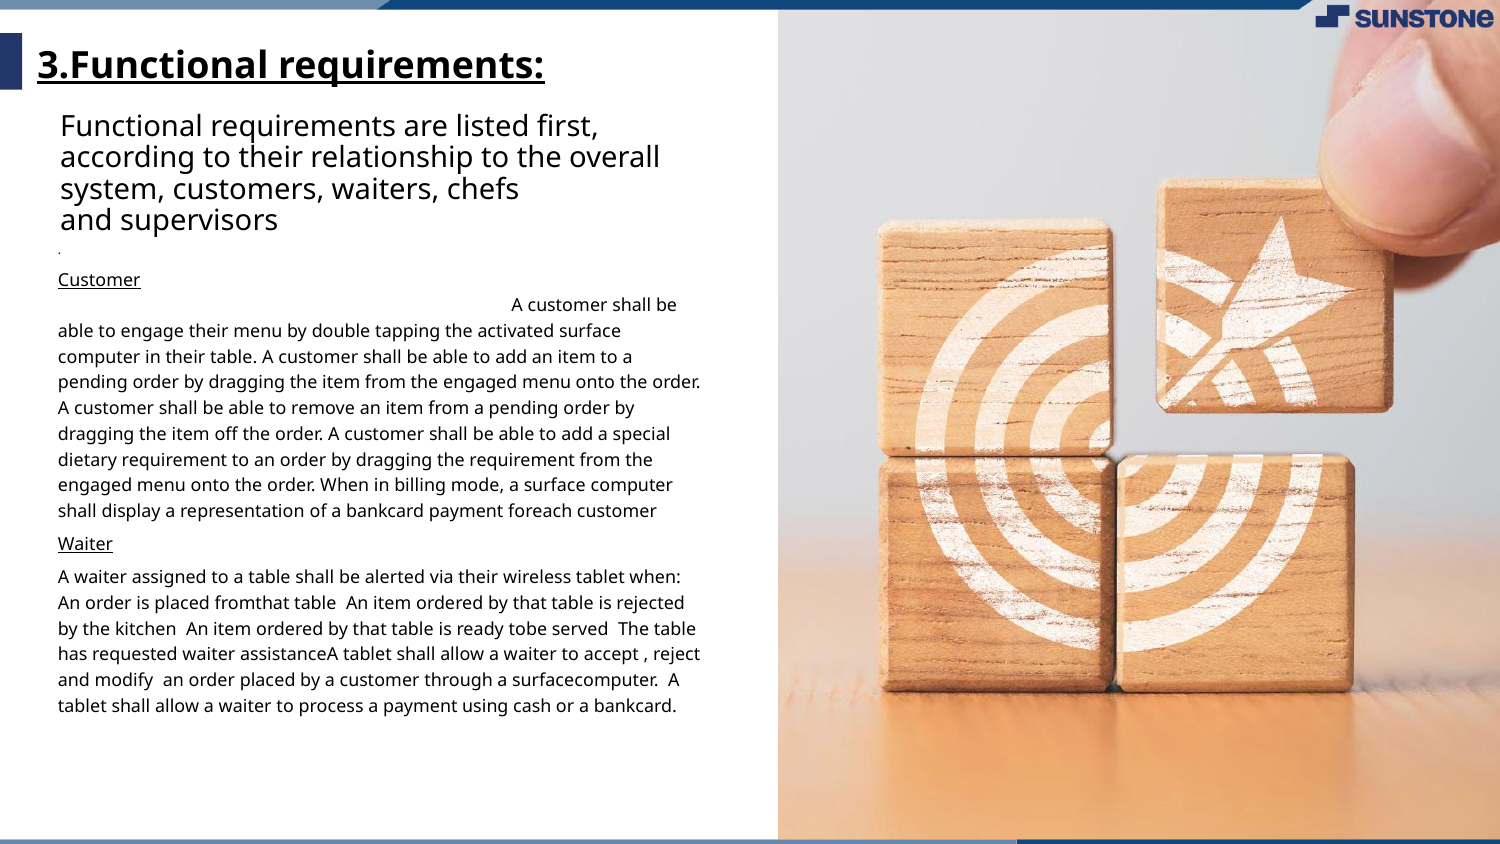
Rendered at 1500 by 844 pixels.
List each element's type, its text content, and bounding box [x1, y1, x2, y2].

list Functional requirements are listed first, according to their relationship to the overall system, customers, waiters, chefs and supervisors [22, 124, 750, 224]
picture [0, 0, 1500, 844]
list . Customer A customer shall be able to engage their menu by double tapping the activated surface computer in their table. A customer shall be able to add an item to a pending order by dragging the item from the engaged menu onto the order. A customer shall be able to remove an item from a pending order by dragging the item oﬀ the order. A customer shall be able to add a special dietary requirement to an order by dragging the requirement from the engaged menu onto the order. When in billing mode, a surface computer shall display a representation of a bankcard payment foreach customer Waiter A waiter assigned to a table shall be alerted via their wireless tablet when: An order is placed fromthat table An item ordered by that table is rejected by the kitchen An item ordered by that table is ready tobe served The table has requested waiter assistanceA tablet shall allow a waiter to accept , reject and modify an order placed by a customer through a surfacecomputer. A tablet shall allow a waiter to process a payment using cash or a bankcard. [22, 233, 722, 740]
title 3.Functional requirements: [22, 33, 1316, 90]
